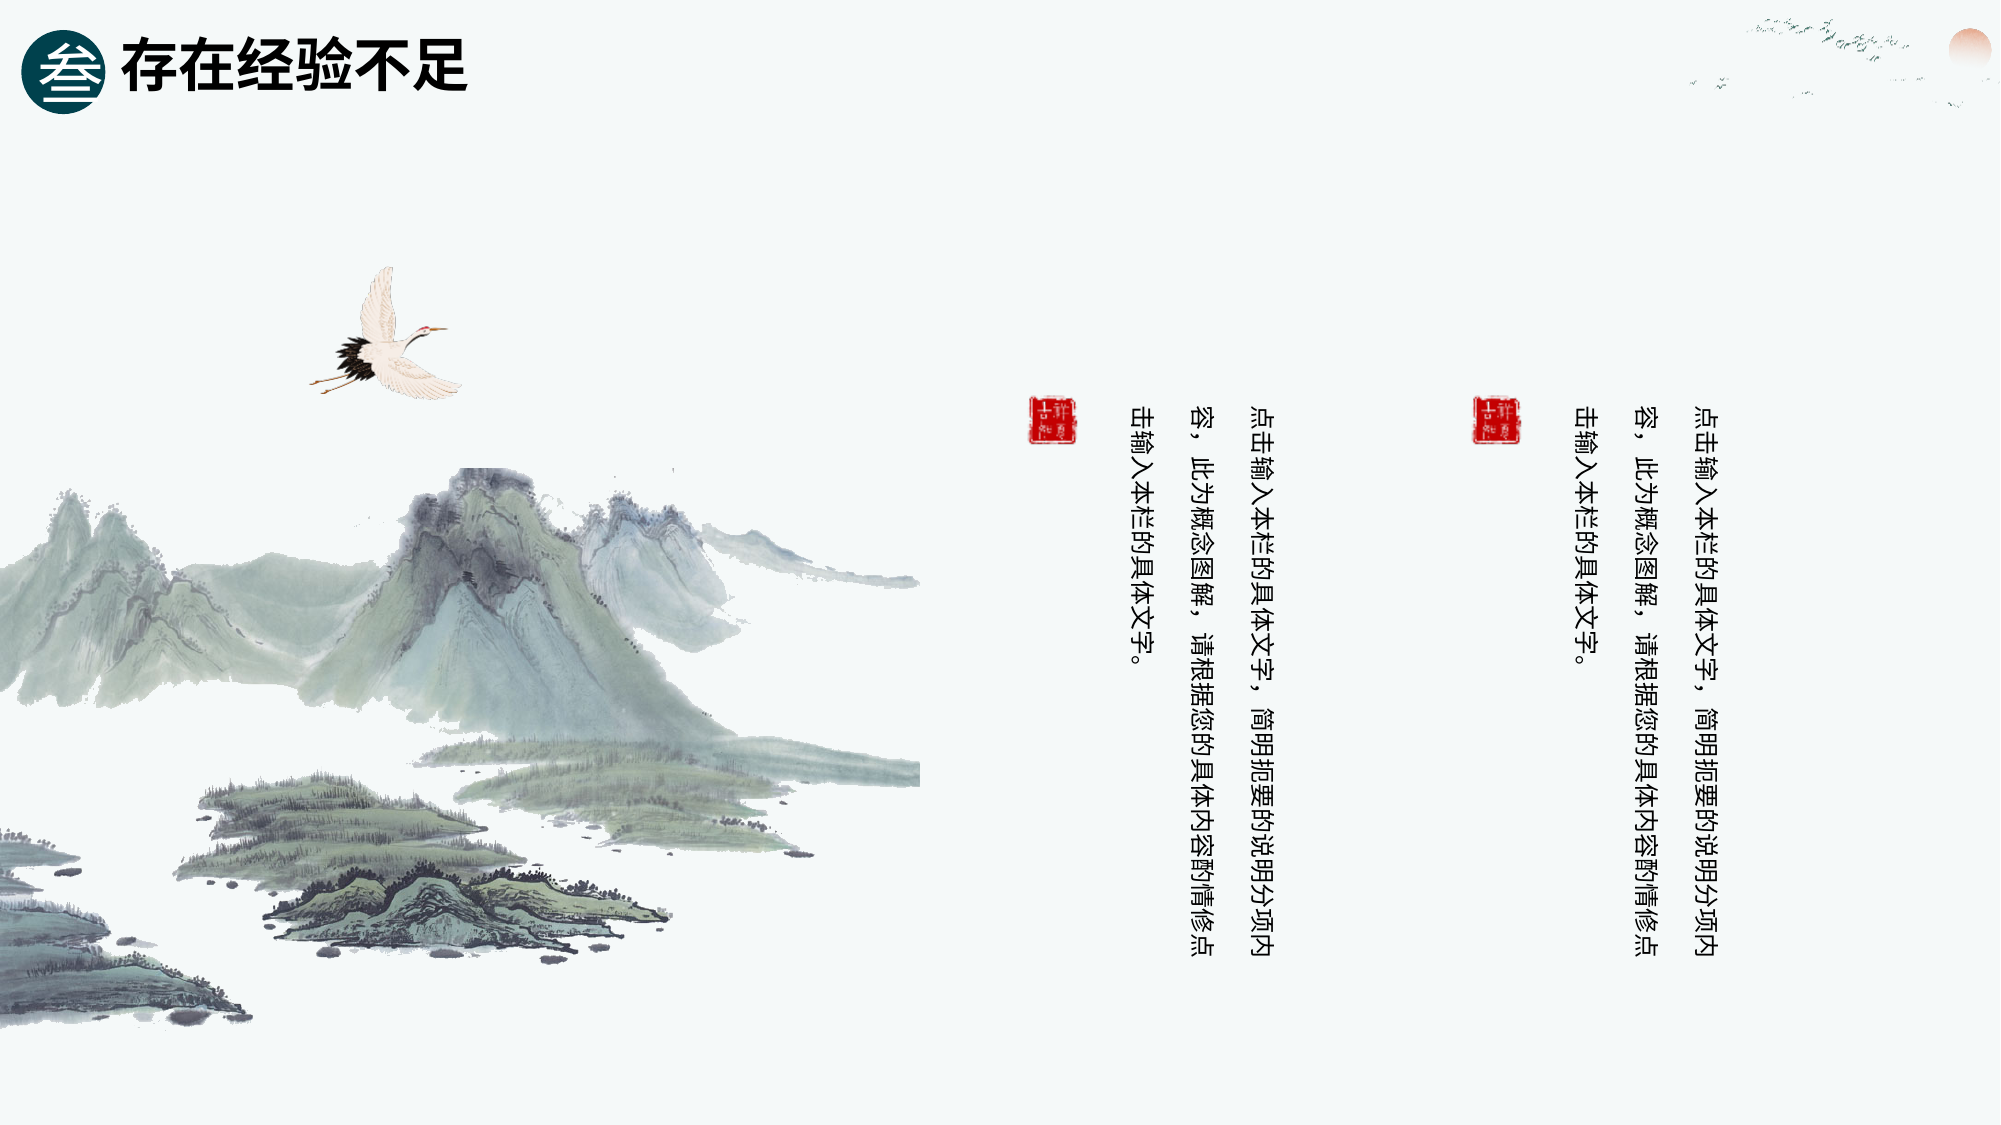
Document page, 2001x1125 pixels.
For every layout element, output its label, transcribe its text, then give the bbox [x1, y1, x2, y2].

picture [1469, 391, 1526, 449]
picture [277, 236, 514, 422]
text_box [21, 20, 558, 121]
picture [1645, 0, 2000, 145]
text_box 点击输入本栏的具体文字，简明扼要的说明分项内容，此为概念图解，请根据您的具体内容酌情修点击输入本栏的具体文字。 [1547, 391, 1760, 974]
picture [0, 468, 920, 1125]
text_box 点击输入本栏的具体文字，简明扼要的说明分项内容，此为概念图解，请根据您的具体内容酌情修点击输入本栏的具体文字。 [1103, 391, 1316, 974]
picture [1025, 391, 1082, 449]
